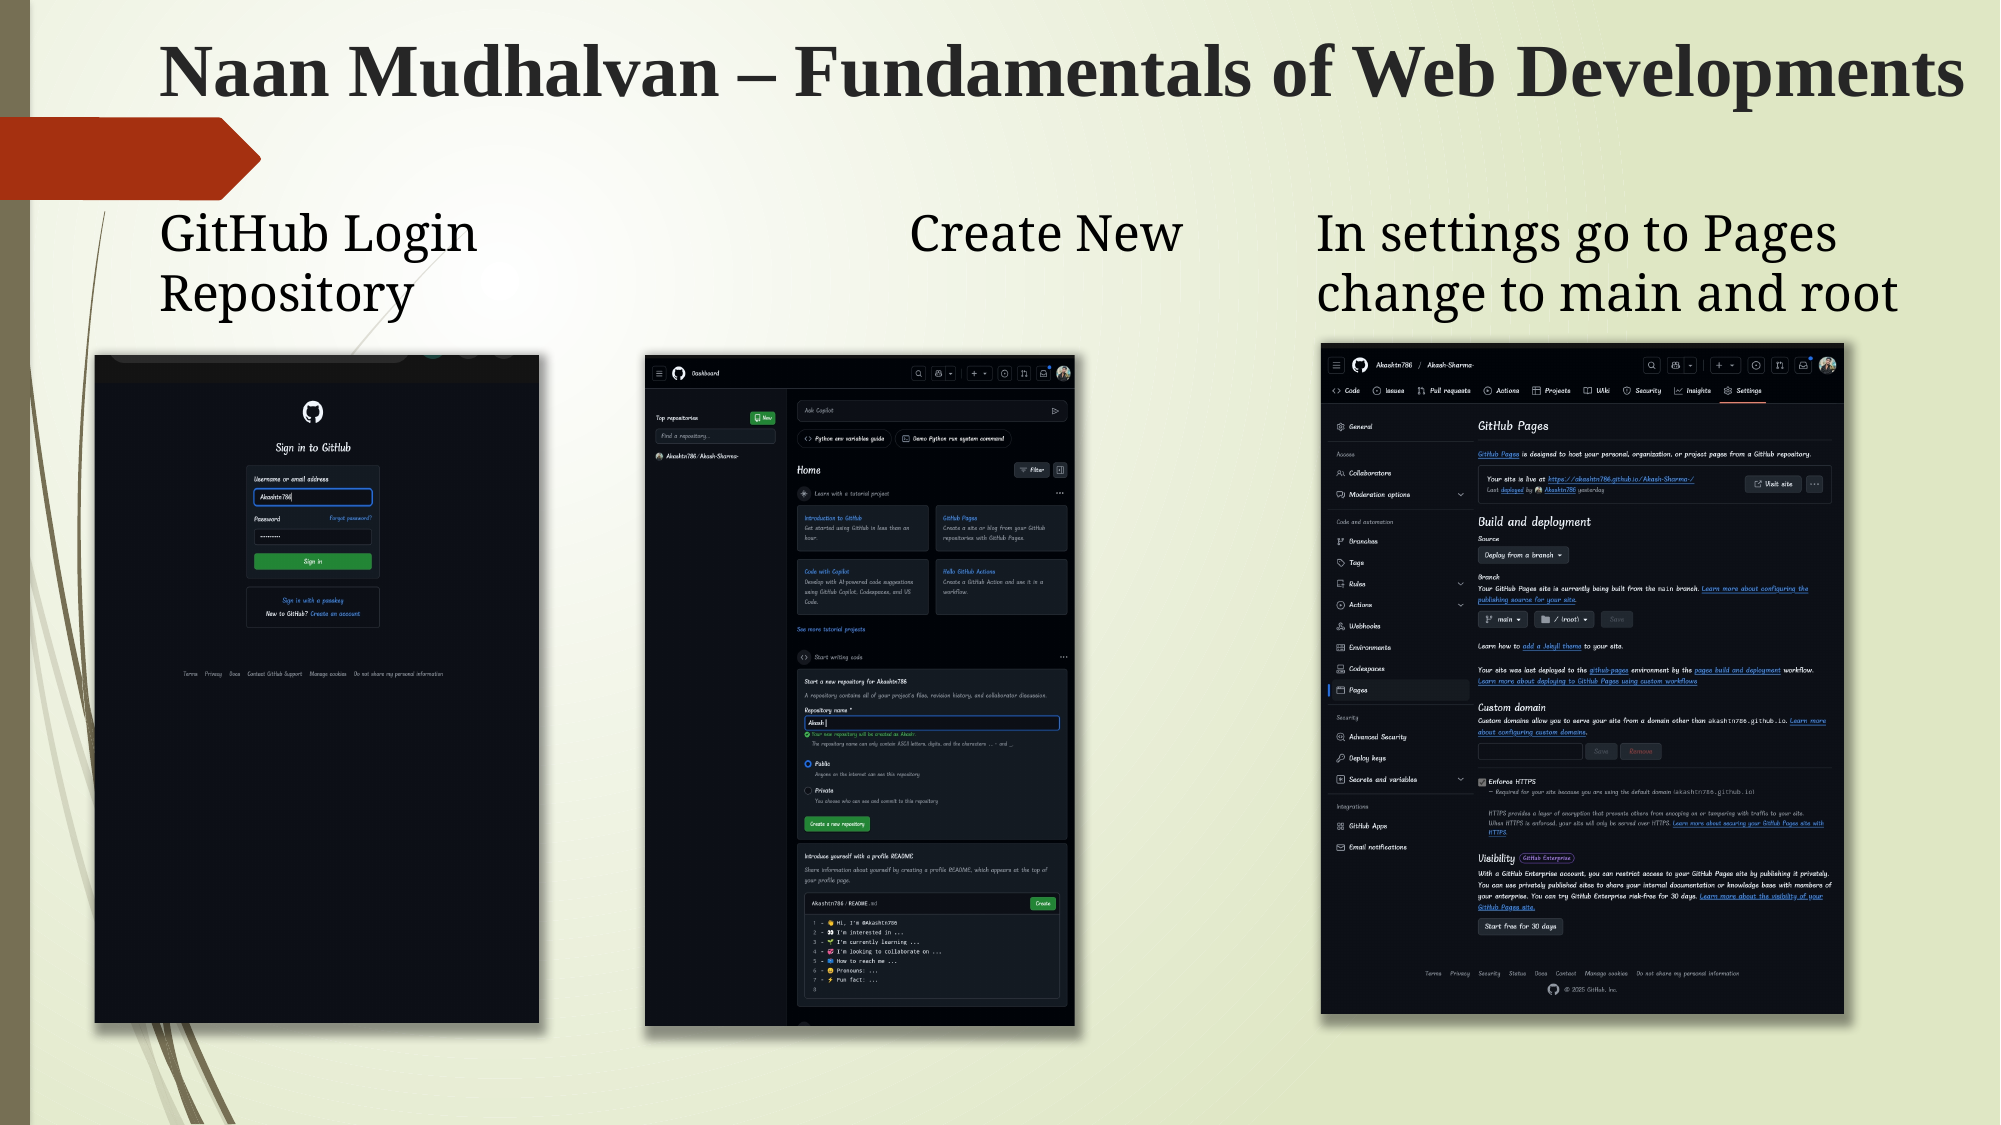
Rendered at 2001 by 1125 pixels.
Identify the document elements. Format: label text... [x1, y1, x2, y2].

list In settings go to Pages change to main and root [1301, 234, 1958, 329]
list GitHub Login Create New Repository [144, 234, 1265, 329]
picture [1320, 343, 1846, 1014]
picture [94, 354, 547, 1023]
title Naan Mudhalvan – Fundamentals of Web Developments [144, 14, 2000, 158]
picture [642, 354, 1075, 1026]
